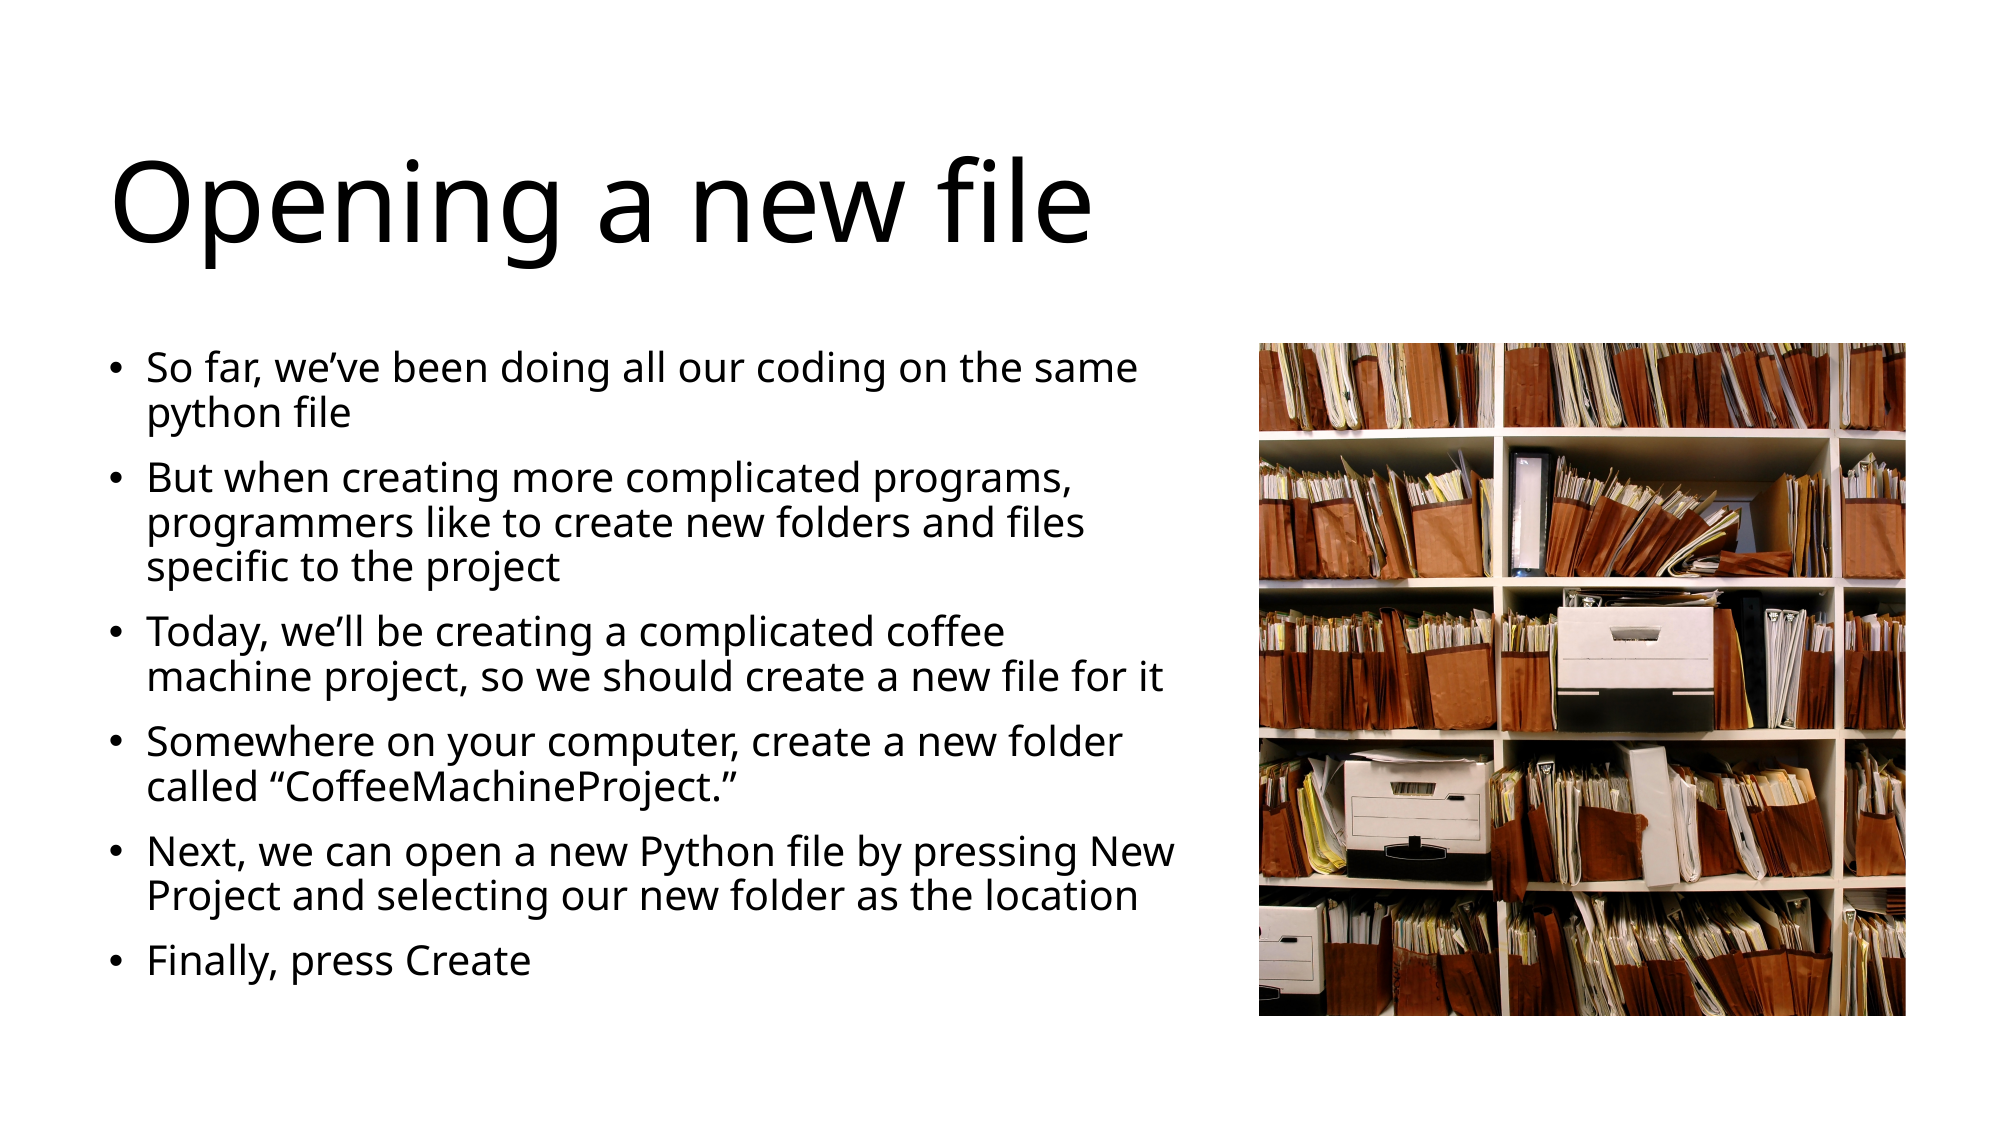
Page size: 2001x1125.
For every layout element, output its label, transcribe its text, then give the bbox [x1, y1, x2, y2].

list So far, we’ve been doing all our coding on the same python file But when creating more complicated programs, programmers like to create new folders and files specific to the project Today, we’ll be creating a complicated coffee machine project, so we should create a new file for it Somewhere on your computer, create a new folder called “CoffeeMachineProject.” Next, we can open a new Python file by pressing New Project and selecting our new folder as the location Finally, press Create [93, 339, 1196, 1016]
title Opening a new file [93, 39, 1902, 275]
picture [1258, 342, 1907, 1016]
